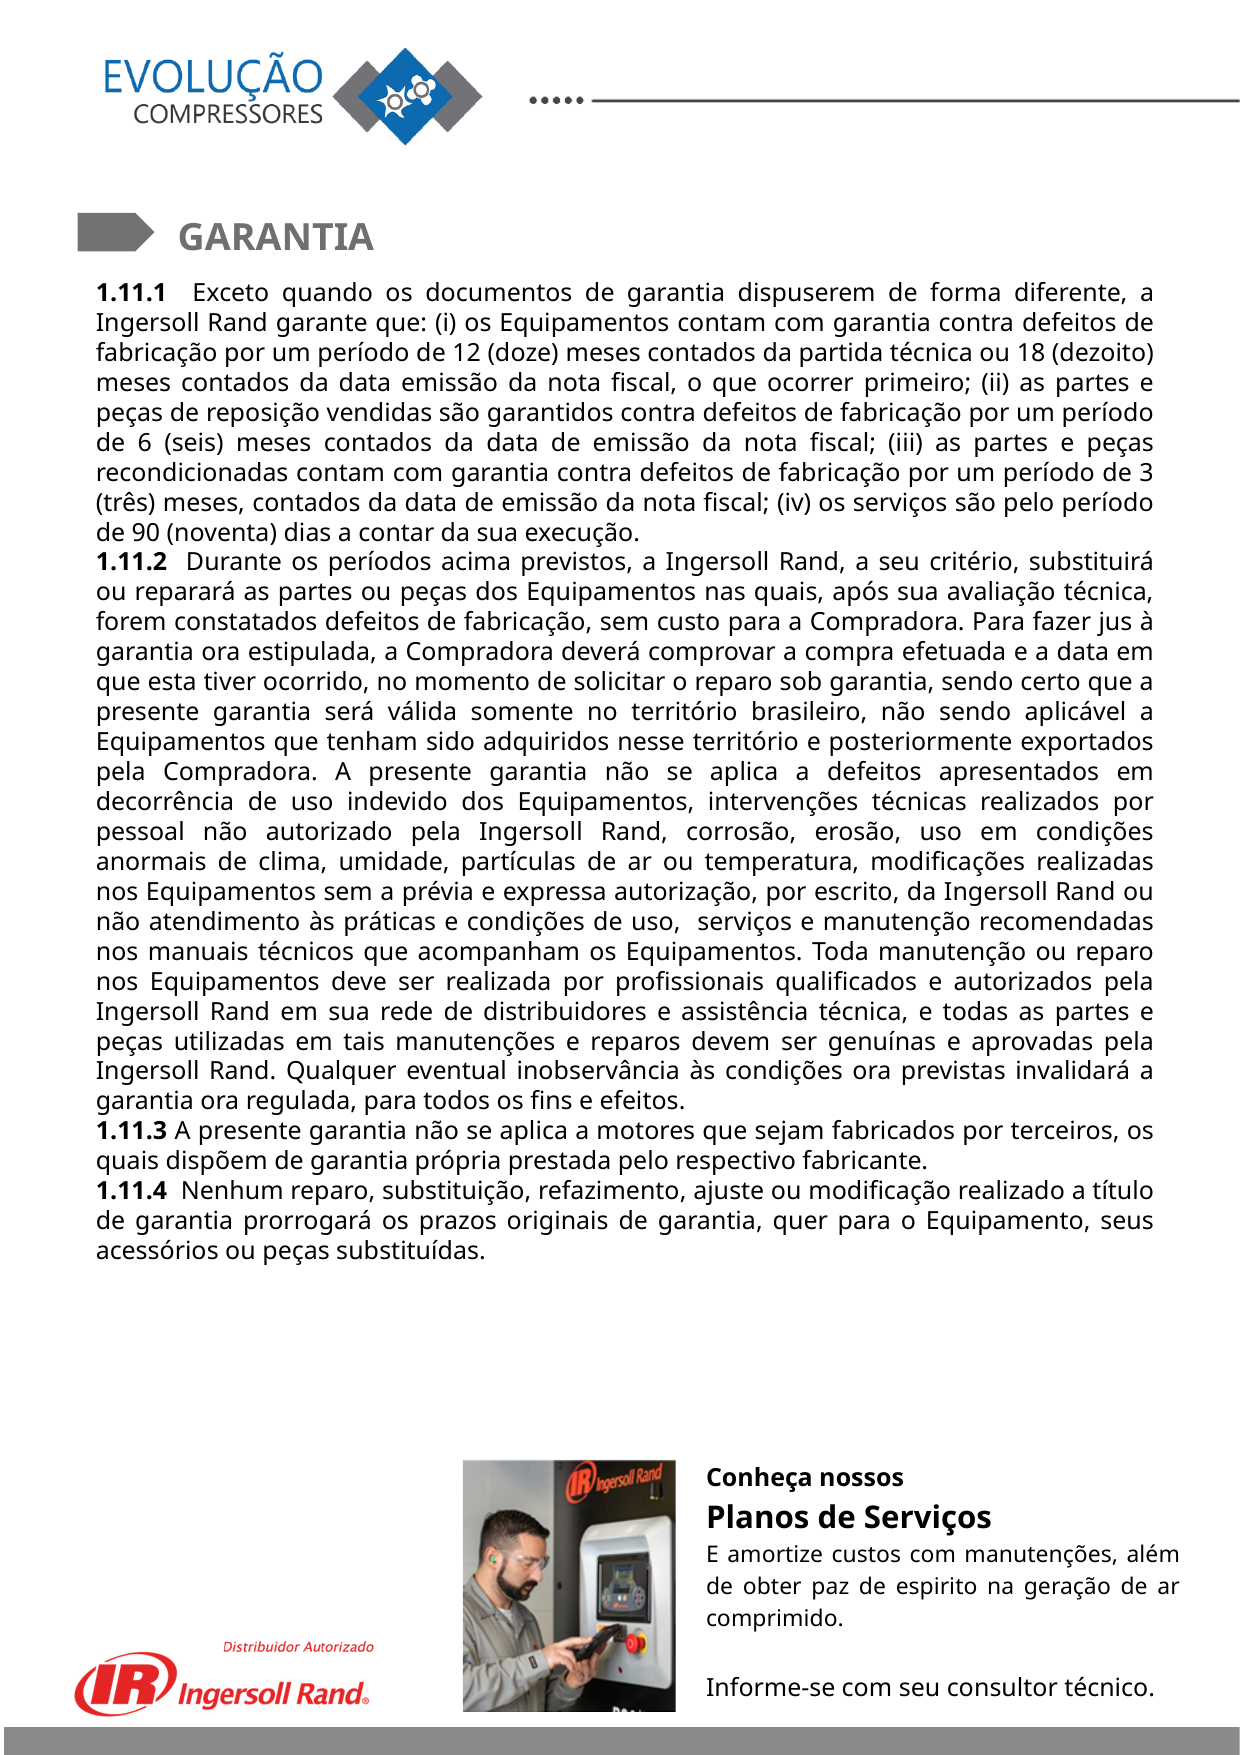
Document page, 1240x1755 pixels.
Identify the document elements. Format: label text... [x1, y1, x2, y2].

text_box [31, 1603, 418, 1725]
text_box [462, 1459, 676, 1712]
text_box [4, 1727, 1240, 1755]
text_box Informe-se com seu consultor técnico. [706, 1666, 1200, 1725]
text_box Conheça nossos Planos de Serviços E amortize custos com manutenções, além de obter paz de espirito na geração de ar comprimido. [706, 1456, 1181, 1666]
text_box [77, 212, 155, 252]
picture [31, 9, 1240, 151]
text_box GARANTIA [177, 205, 934, 259]
text_box 1.11.1 Exceto quando os documentos de garantia dispuserem de forma diferente, a Ingersoll Rand garante que: (i) os Equipamentos contam com garantia contra defeitos de fabricação por um período de 12 (doze) meses contados da partida técnica ou 18 (dezoito) meses contados da data emissão da nota fiscal, o que ocorrer primeiro; (ii) as partes e peças de reposição vendidas são garantidos contra defeitos de fabricação por um período de 6 (seis) meses contados da data de emissão da nota fiscal; (iii) as partes e peças recondicionadas contam com garantia contra defeitos de fabricação por um período de 3 (três) meses, contados da data de emissão da nota fiscal; (iv) os serviços são pelo período de 90 (noventa) dias a contar da sua execução. 1.11.2 Durante os períodos acima previstos, a Ingersoll Rand, a seu critério, substituirá ou reparará as partes ou peças dos Equipamentos nas quais, após sua avaliação técnica, forem constatados defeitos de fabricação, sem custo para a Compradora. Para fazer jus à garantia ora estipulada, a Compradora deverá comprovar a compra efetuada e a data em que esta tiver ocorrido, no momento de solicitar o reparo sob garantia, sendo certo que a presente garantia será válida somente no território brasileiro, não sendo aplicável a Equipamentos que tenham sido adquiridos nesse território e posteriormente exportados pela Compradora. A presente garantia não se aplica a defeitos apresentados em decorrência de uso indevido dos Equipamentos, intervenções técnicas realizados por pessoal não autorizado pela Ingersoll Rand, corrosão, erosão, uso em condições anormais de clima, umidade, partículas de ar ou temperatura, modificações realizadas nos Equipamentos sem a prévia e expressa autorização, por escrito, da Ingersoll Rand ou não atendimento às práticas e condições de uso, serviços e manutenção recomendadas nos manuais técnicos que acompanham os Equipamentos. Toda manutenção ou reparo nos Equipamentos deve ser realizada por profissionais qualificados e autorizados pela Ingersoll Rand em sua rede de distribuidores e assistência técnica, e todas as partes e peças utilizadas em tais manutenções e reparos devem ser genuínas e aprovadas pela Ingersoll Rand. Qualquer eventual inobservância às condições ora previstas invalidará a garantia ora regulada, para todos os fins e efeitos. 1.11.3 A presente garantia não se aplica a motores que sejam fabricados por terceiros, os quais dispõem de garantia própria prestada pelo respectivo fabricante. 1.11.4 Nenhum reparo, substituição, refazimento, ajuste ou modificação realizado a título de garantia prorrogará os prazos originais de garantia, quer para o Equipamento, seus acessórios ou peças substituídas. [0, 269, 1171, 1272]
